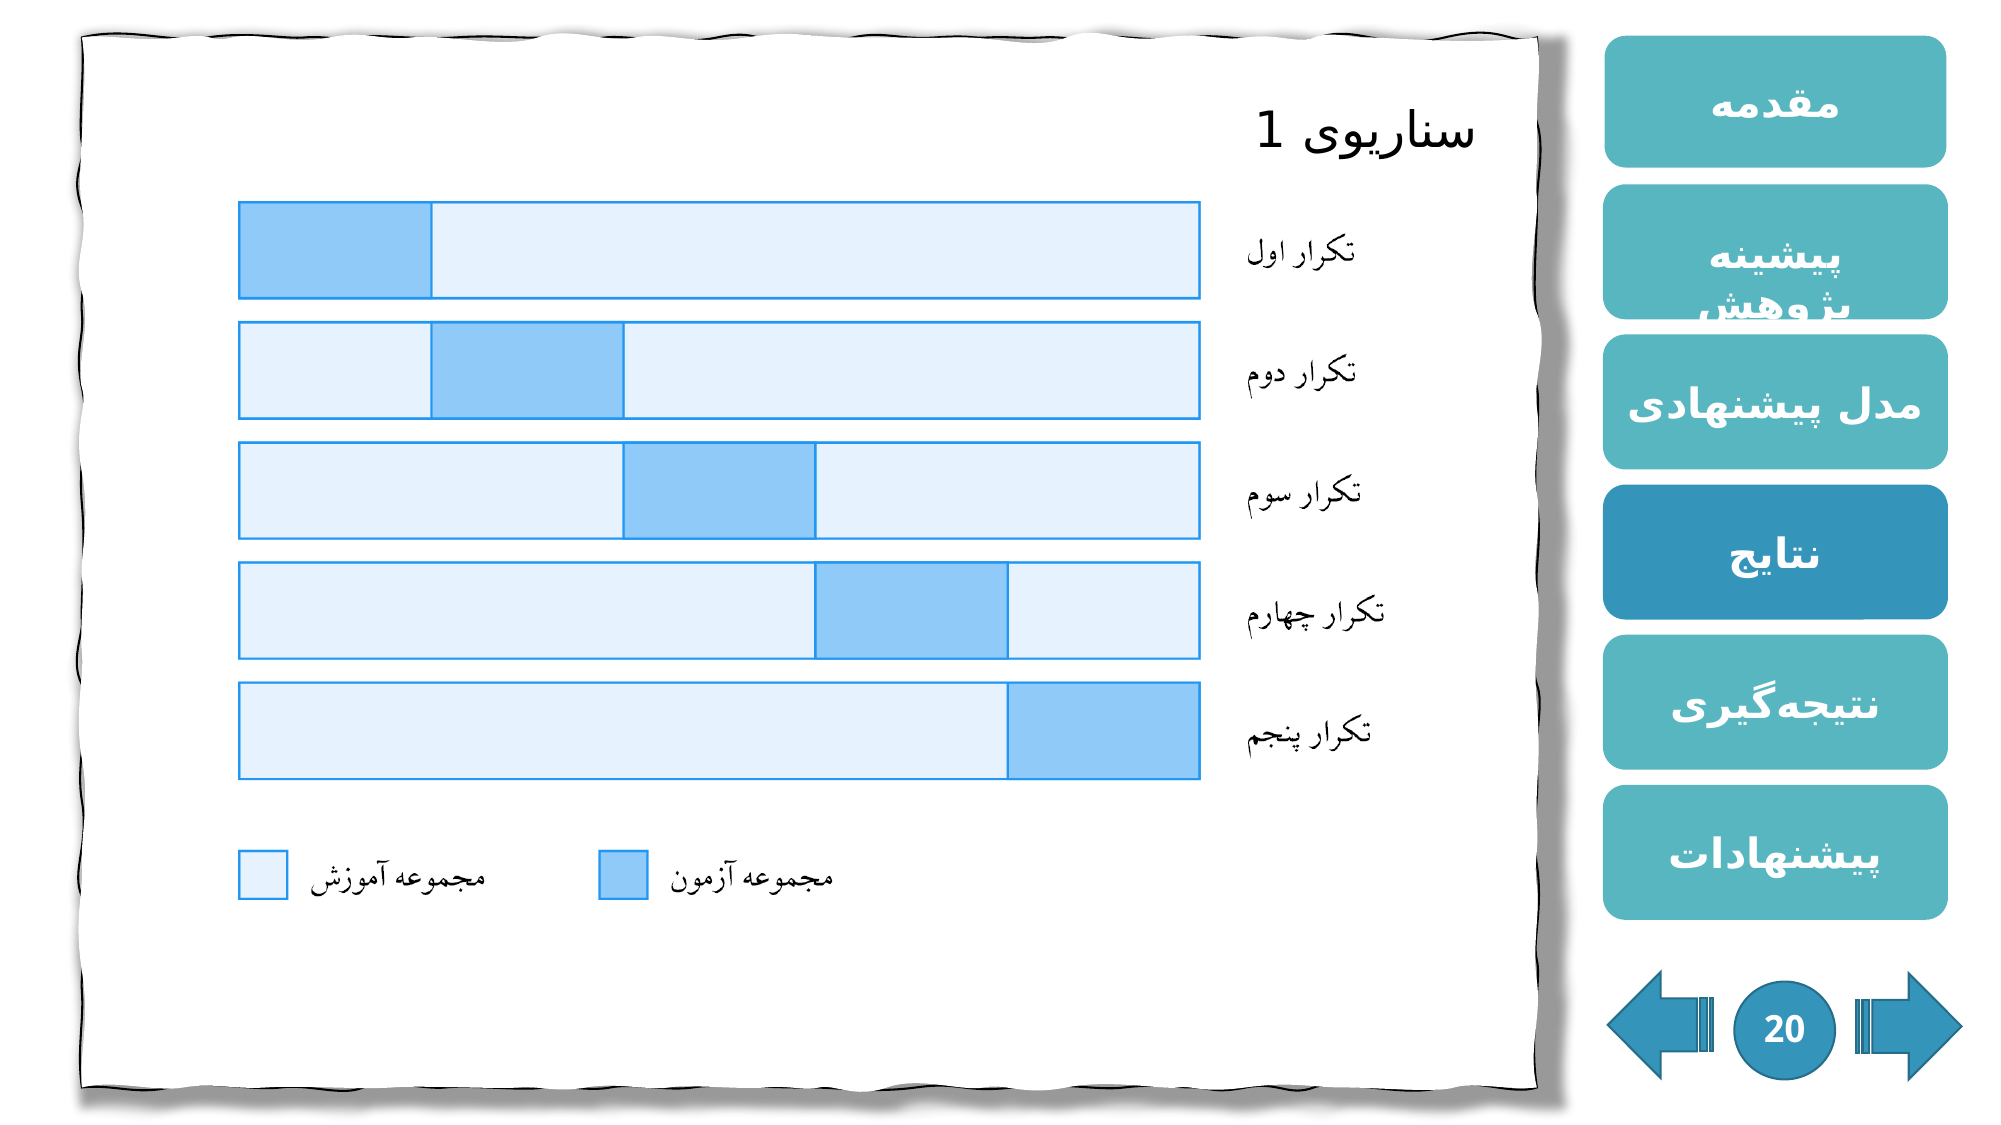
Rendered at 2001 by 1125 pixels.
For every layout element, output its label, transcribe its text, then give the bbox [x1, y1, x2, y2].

title سناریوی 1 [137, 59, 1493, 204]
picture [237, 200, 1403, 921]
slide_number 20 [1741, 997, 1829, 1064]
